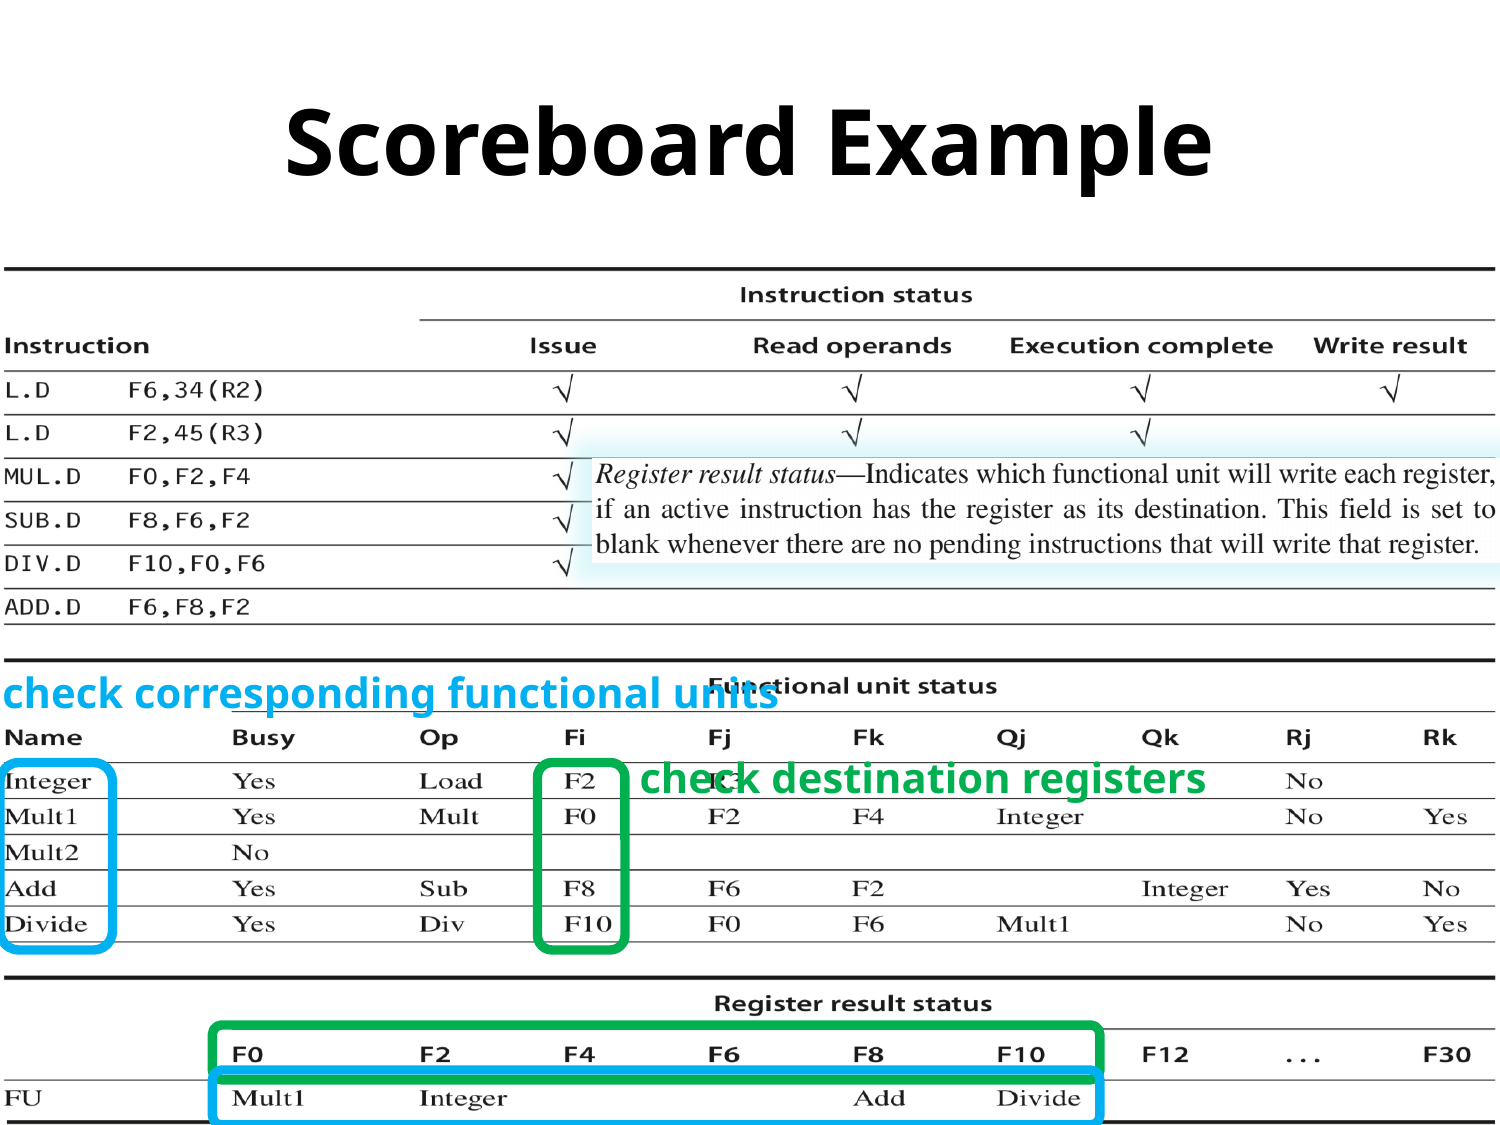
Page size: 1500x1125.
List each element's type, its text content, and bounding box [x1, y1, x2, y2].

picture [5, 768, 107, 945]
picture [218, 1075, 1094, 1119]
picture [0, 264, 1500, 1125]
title Scoreboard Example [0, 45, 1500, 233]
